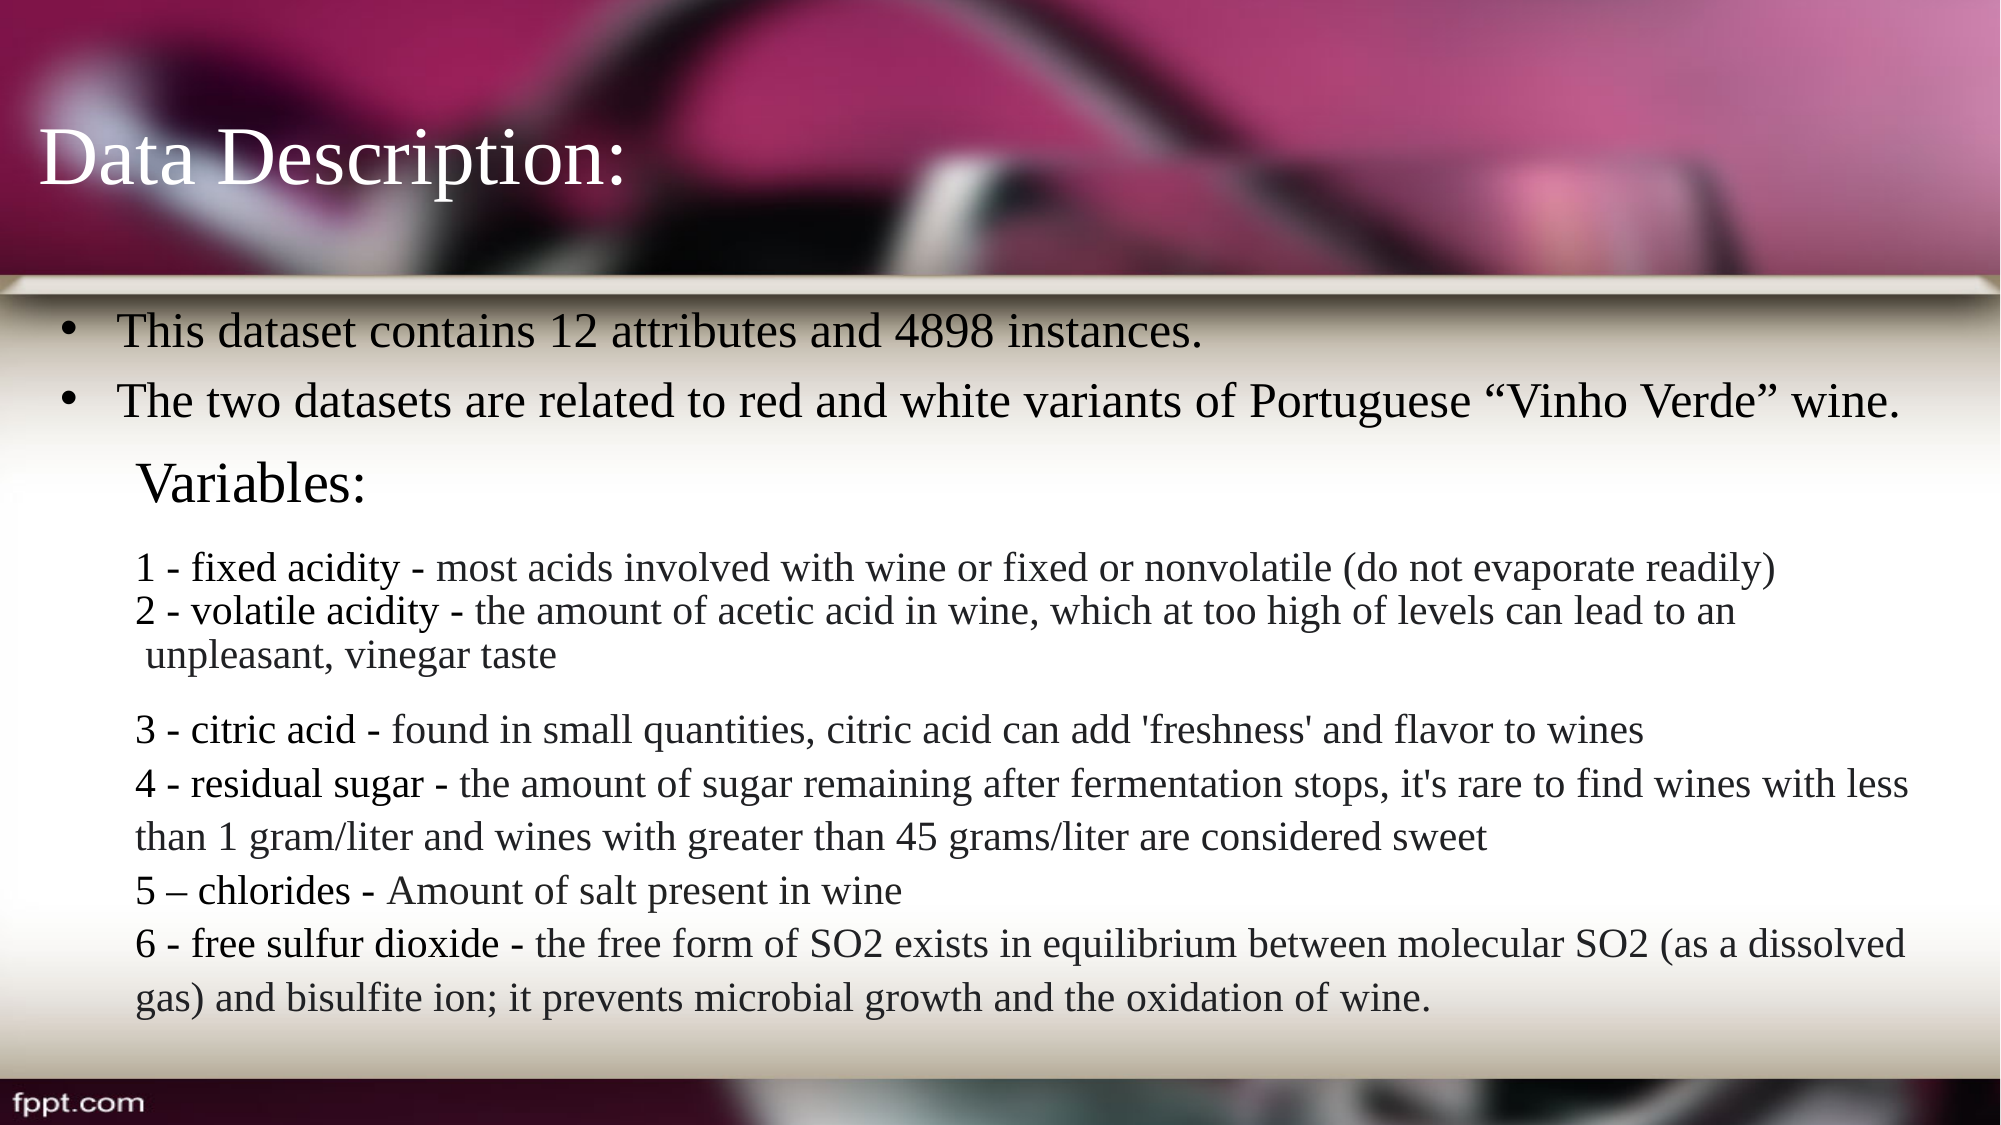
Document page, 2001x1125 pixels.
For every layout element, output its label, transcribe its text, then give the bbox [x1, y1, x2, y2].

subtitle This dataset contains 12 attributes and 4898 instances. The two datasets are related to red and white variants of Portuguese “Vinho Verde” wine. Variables: 1 - fixed acidity - most acids involved with wine or fixed or nonvolatile (do not evaporate readily) 2 - volatile acidity - the amount of acetic acid in wine, which at too high of levels can lead to an unpleasant, vinegar taste 3 - citric acid - found in small quantities, citric acid can add 'freshness' and flavor to wines 4 - residual sugar - the amount of sugar remaining after fermentation stops, it's rare to find wines with less than 1 gram/liter and wines with greater than 45 grams/liter are considered sweet 5 – chlorides - Amount of salt present in wine 6 - free sulfur dioxide - the free form of SO2 exists in equilibrium between molecular SO2 (as a dissolved gas) and bisulfite ion; it prevents microbial growth and the oxidation of wine. [44, 289, 1956, 1036]
title Data Description: [24, 89, 1524, 209]
picture [0, 0, 2001, 1125]
